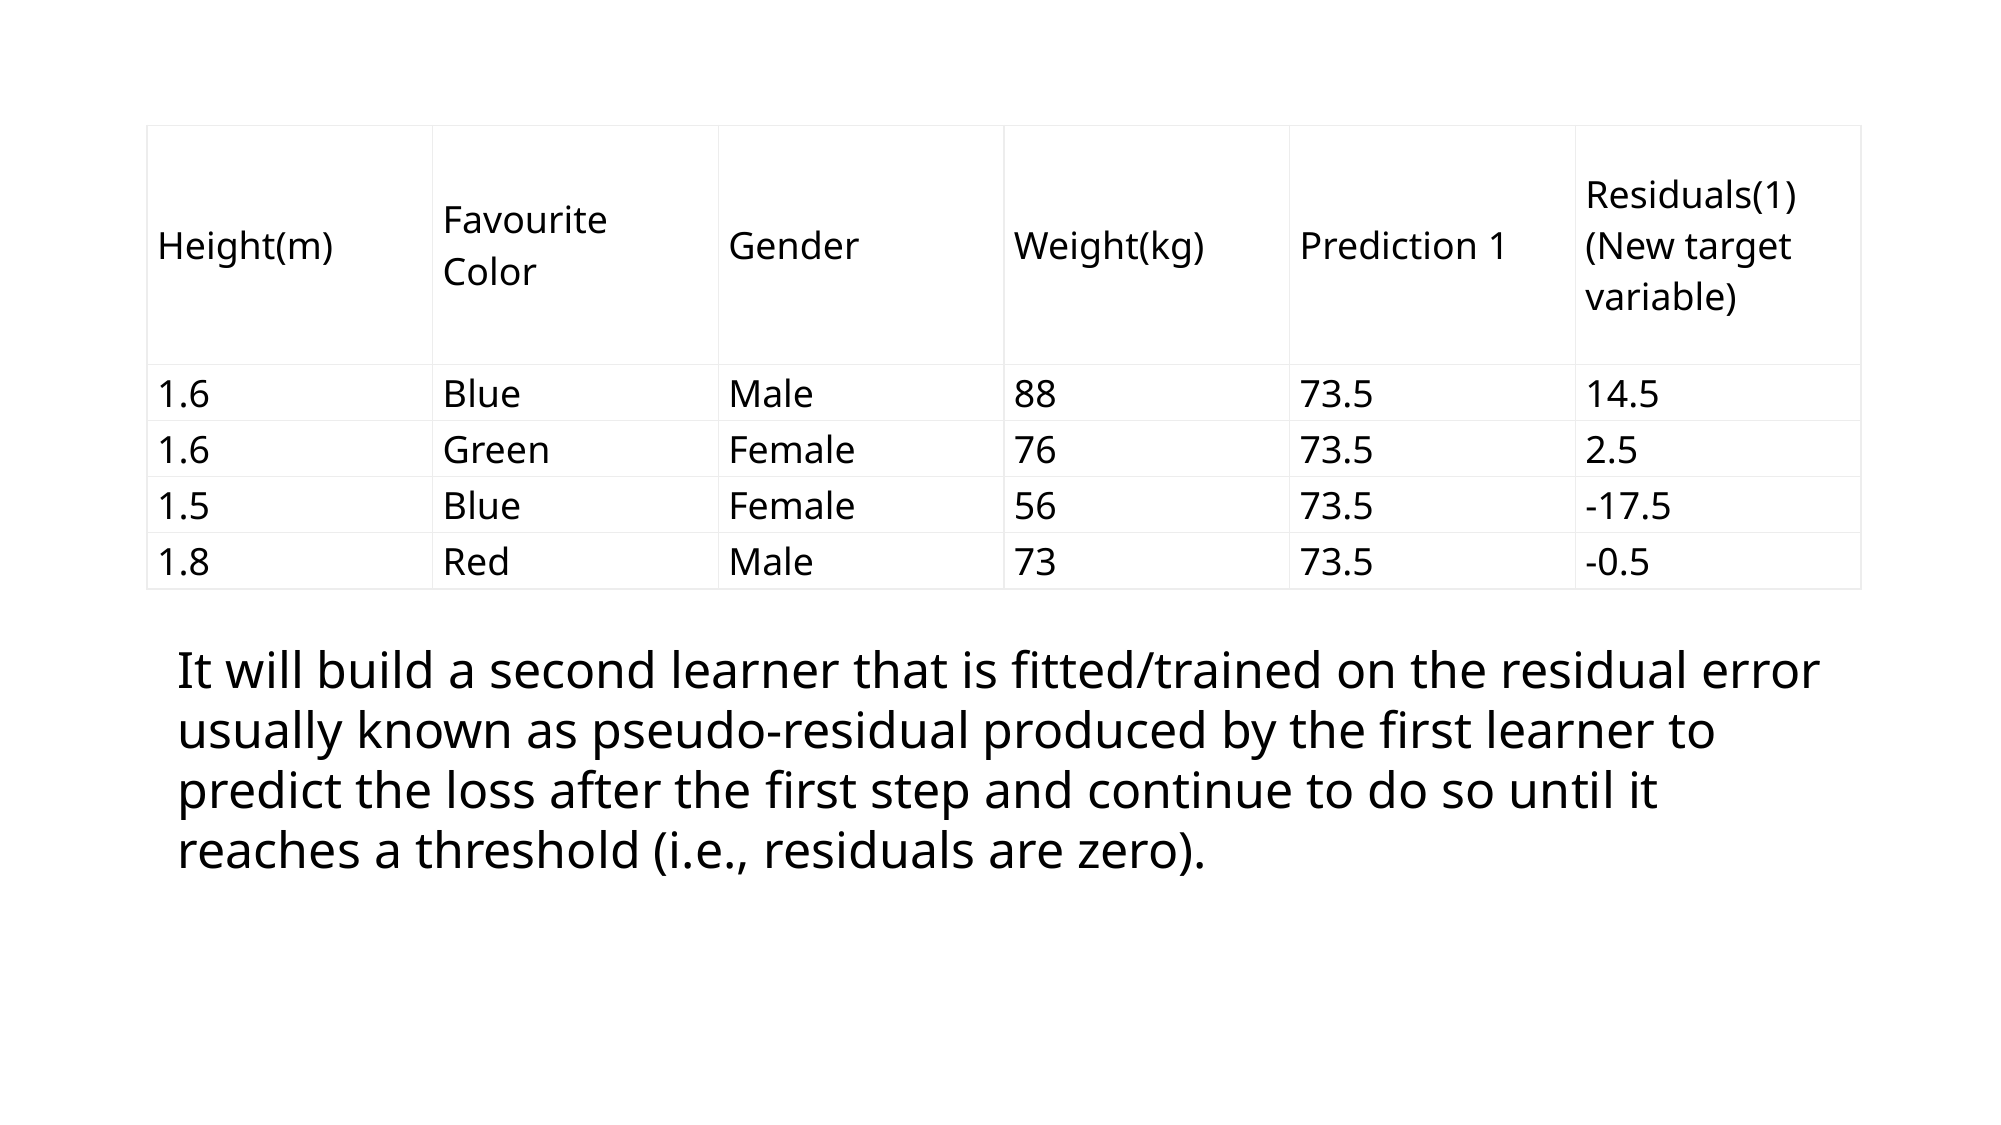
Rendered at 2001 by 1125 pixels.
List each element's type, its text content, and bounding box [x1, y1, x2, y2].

table_header Gender [719, 126, 1003, 364]
table_cell Female [719, 477, 1003, 532]
table_cell Female [719, 421, 1003, 476]
table_cell Male [719, 533, 1003, 588]
table_cell 56 [1005, 477, 1289, 532]
table_header Residuals(1)(New target variable) [1576, 126, 1860, 364]
table_header Height(m) [148, 126, 432, 364]
table_cell -0.5 [1576, 533, 1860, 588]
table_cell 1.6 [148, 365, 432, 420]
table_cell 73.5 [1290, 477, 1575, 532]
table_cell Blue [433, 365, 718, 420]
text_box It will build a second learner that is fitted/trained on the residual error usually known as pseudo-residual produced by the first learner to predict the loss after the first step and continue to do so until it reaches a threshold (i.e., residuals are zero). [163, 630, 1862, 886]
table_cell Male [719, 365, 1003, 420]
table_cell Blue [433, 477, 718, 532]
table_cell 14.5 [1576, 365, 1860, 420]
table_cell Green [433, 421, 718, 476]
table_cell 73.5 [1290, 365, 1575, 420]
table_cell 2.5 [1576, 421, 1860, 476]
table_cell 1.6 [148, 421, 432, 476]
table_cell 73.5 [1290, 533, 1575, 588]
table_header Weight(kg) [1005, 126, 1289, 364]
table_header Favourite Color [433, 126, 718, 364]
table_cell -17.5 [1576, 477, 1860, 532]
table_cell 1.5 [148, 477, 432, 532]
table_cell 76 [1005, 421, 1289, 476]
table_cell Red [433, 533, 718, 588]
table_cell 73 [1005, 533, 1289, 588]
table_header Prediction 1 [1290, 126, 1575, 364]
table_cell 88 [1005, 365, 1289, 420]
table_cell 1.8 [148, 533, 432, 588]
table_cell 73.5 [1290, 421, 1575, 476]
